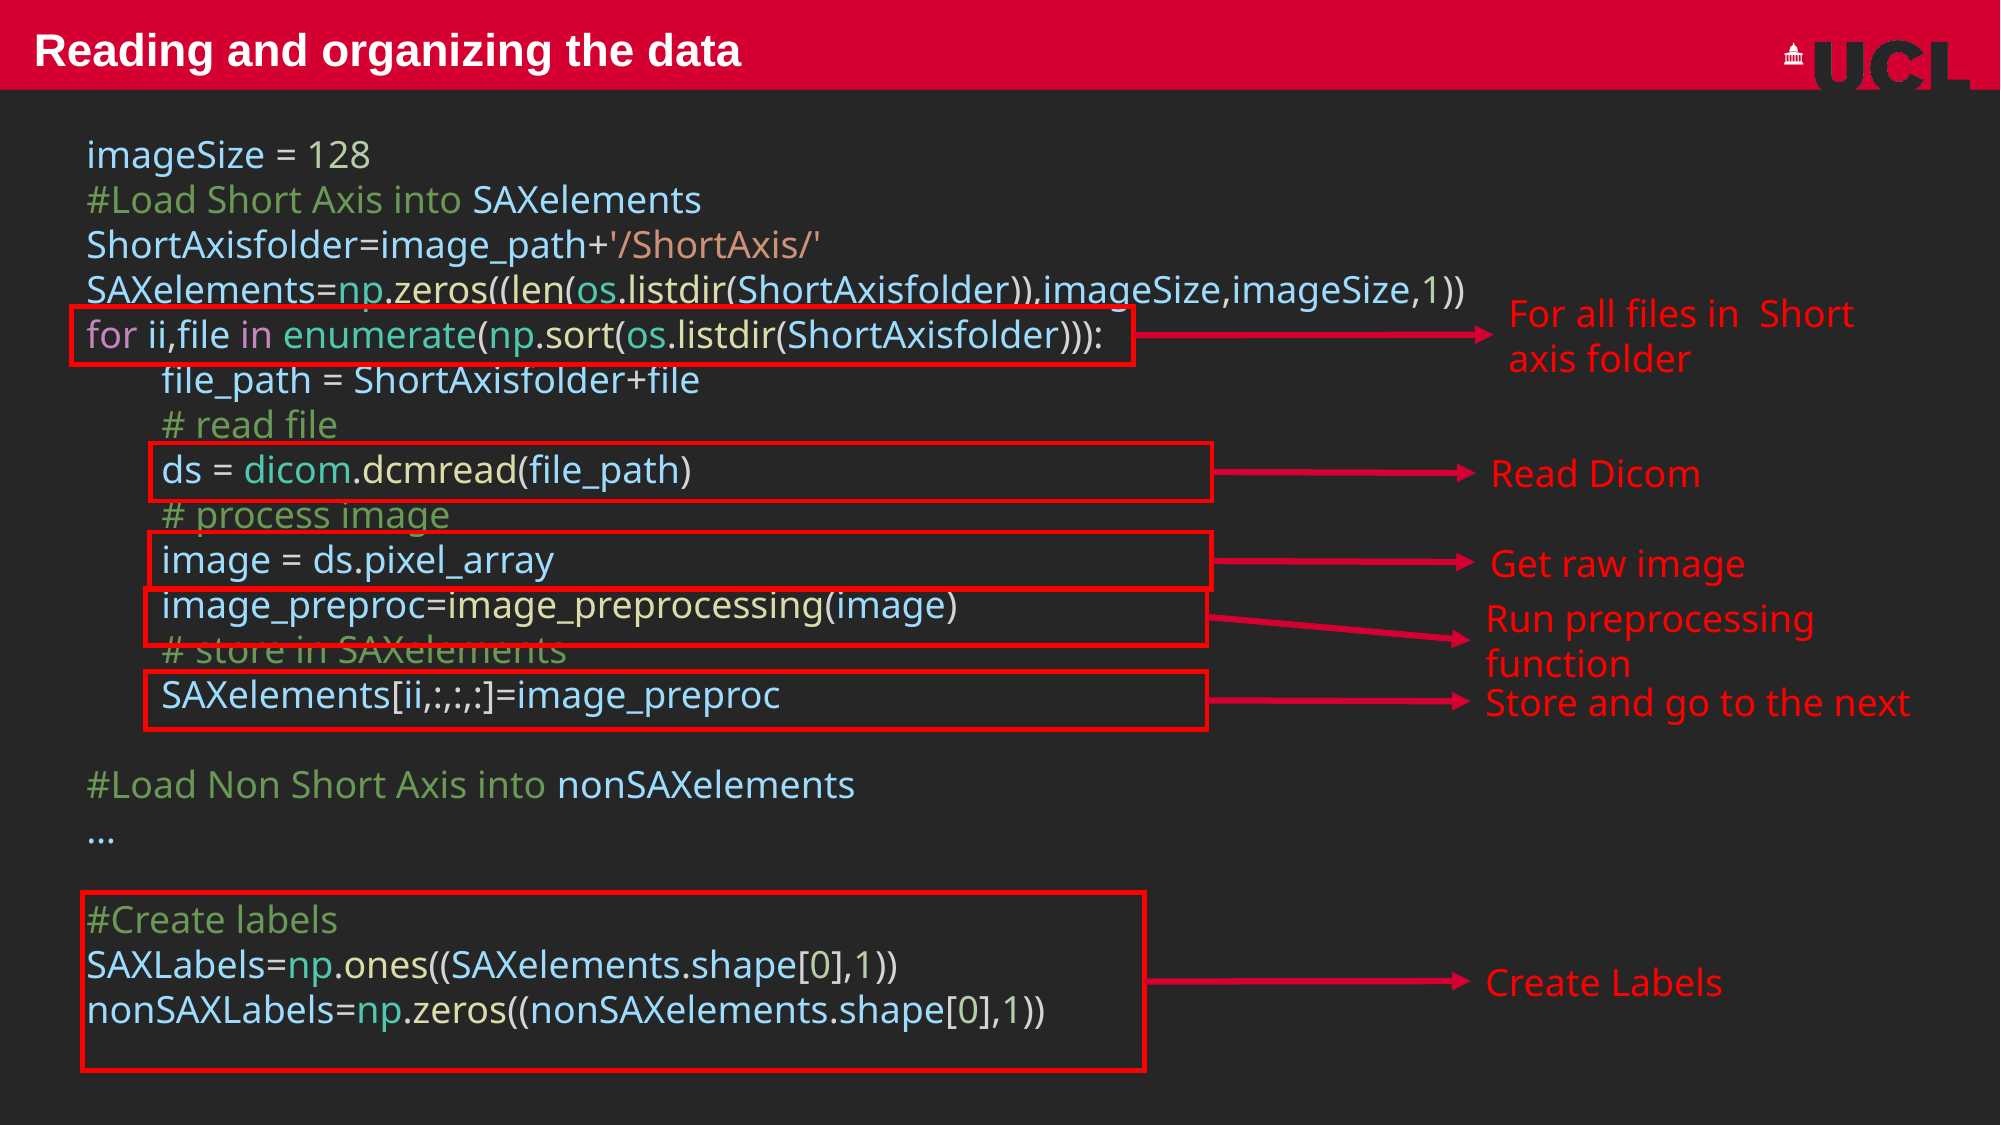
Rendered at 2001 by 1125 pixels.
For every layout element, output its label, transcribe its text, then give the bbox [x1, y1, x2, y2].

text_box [82, 892, 1872, 1071]
text_box Reading and organizing the data [19, 13, 1020, 84]
text_box imageSize = 128 #Load Short Axis into SAXelements ShortAxisfolder=image_path+'/ShortAxis/' SAXelements=np.zeros((len(os.listdir(ShortAxisfolder)),imageSize,imageSize,1)) for ii,file in enumerate(np.sort(os.listdir(ShortAxisfolder))): file_path = ShortAxisfolder+file # read file ds = dicom.dcmread(file_path) # process image image = ds.pixel_array image_preproc=image_preprocessing(image) # store in SAXelements SAXelements[ii,:,:,:]=image_preproc #Load Non Short Axis into nonSAXelements … #Create labels SAXLabels=np.ones((SAXelements.shape[0],1)) nonSAXLabels=np.zeros((nonSAXelements.shape[0],1)) [71, 123, 1723, 282]
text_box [149, 532, 1876, 587]
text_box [71, 282, 1895, 389]
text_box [145, 671, 1929, 733]
picture [0, 0, 2001, 90]
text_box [145, 587, 1980, 649]
text_box imageSize = 128 #Load Short Axis into SAXelements ShortAxisfolder=image_path+'/ShortAxis/' SAXelements=np.zeros((len(os.listdir(ShortAxisfolder)),imageSize,imageSize,1)) for ii,file in enumerate(np.sort(os.listdir(ShortAxisfolder))): file_path = ShortAxisfolder+file # read file ds = dicom.dcmread(file_path) # process image image = ds.pixel_array image_preproc=image_preprocessing(image) # store in SAXelements SAXelements[ii,:,:,:]=image_preproc #Load Non Short Axis into nonSAXelements … #Create labels SAXLabels=np.ones((SAXelements.shape[0],1)) nonSAXLabels=np.zeros((nonSAXelements.shape[0],1)) [71, 389, 1723, 1039]
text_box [150, 443, 1877, 504]
